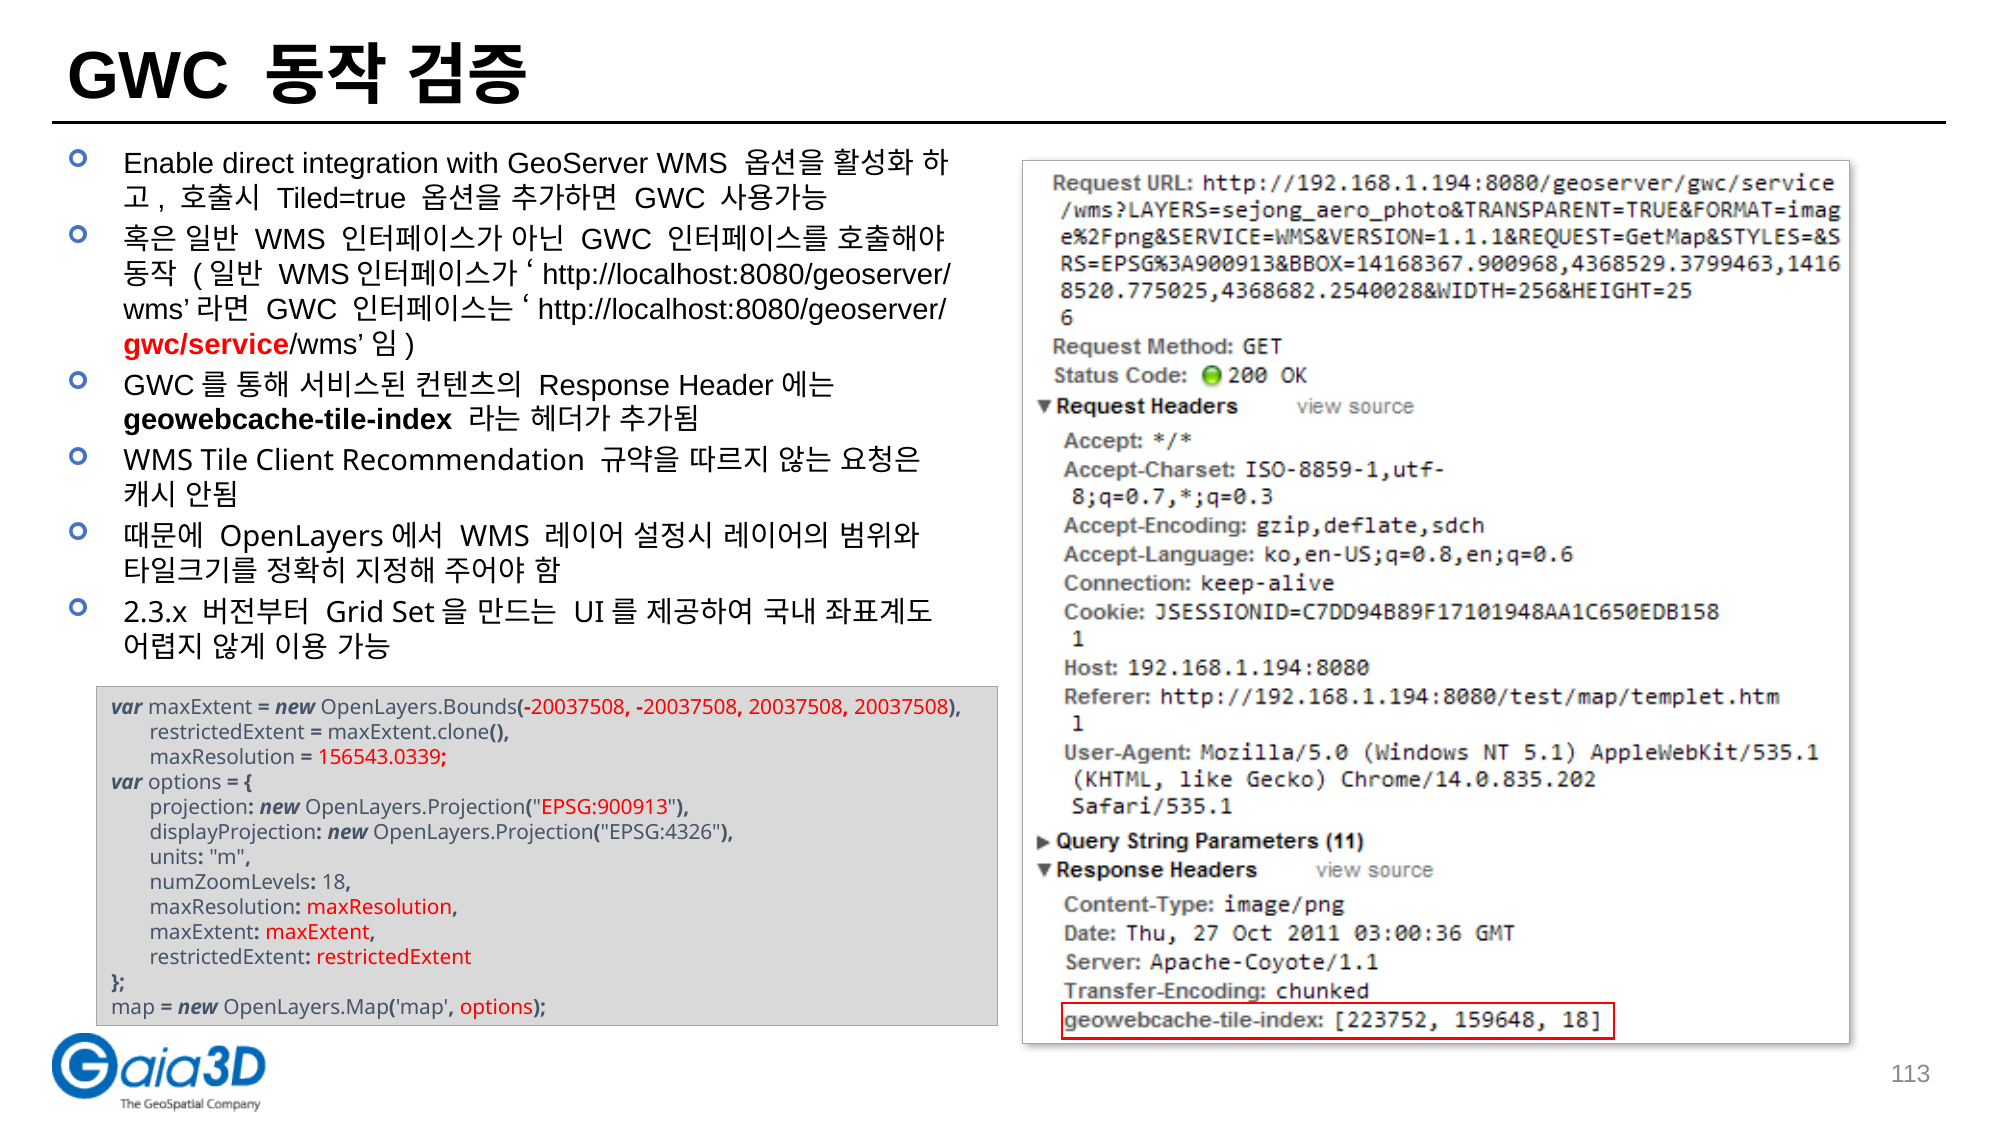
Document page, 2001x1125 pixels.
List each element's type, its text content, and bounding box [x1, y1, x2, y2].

text_box var maxExtent = new OpenLayers.Bounds(-20037508, -20037508, 20037508, 20037508), restrictedExtent = maxExtent.clone(), maxResolution = 156543.0339; var options = { projection: new OpenLayers.Projection("EPSG:900913"), displayProjection: new OpenLayers.Projection("EPSG:4326"), units: "m", numZoomLevels: 18, maxResolution: maxResolution, maxExtent: maxExtent, restrictedExtent: restrictedExtent }; map = new OpenLayers.Map('map', options); [96, 686, 998, 1026]
slide_number 113 [1495, 1042, 1946, 1103]
title GWC 동작 검증 [52, 39, 1946, 115]
picture [52, 1033, 268, 1112]
text_box Enable direct integration with GeoServer WMS 옵션을 활성화 하고, 호출시 Tiled=true 옵션을 추가하면 GWC 사용가능 혹은 일반 WMS 인터페이스가 아닌 GWC 인터페이스를 호출해야 동작 (일반 WMS인터페이스가 ‘http://localhost:8080/geoserver/wms’라면 GWC 인터페이스는 ‘http://localhost:8080/geoserver/gwc/service/wms’임) GWC를 통해 서비스된 컨텐츠의 Response Header에는 geowebcache-tile-index 라는 헤더가 추가됨 WMS Tile Client Recommendation 규약을 따르지 않는 요청은 캐시 안됨 때문에 OpenLayers에서 WMS 레이어 설정시 레이어의 범위와 타일크기를 정확히 지정해 주어야 함 2.3.x 버전부터 Grid Set을 만드는 UI를 제공하여 국내 좌표계도 어렵지 않게 이용 가능 [52, 137, 998, 741]
picture [1022, 160, 1849, 1043]
